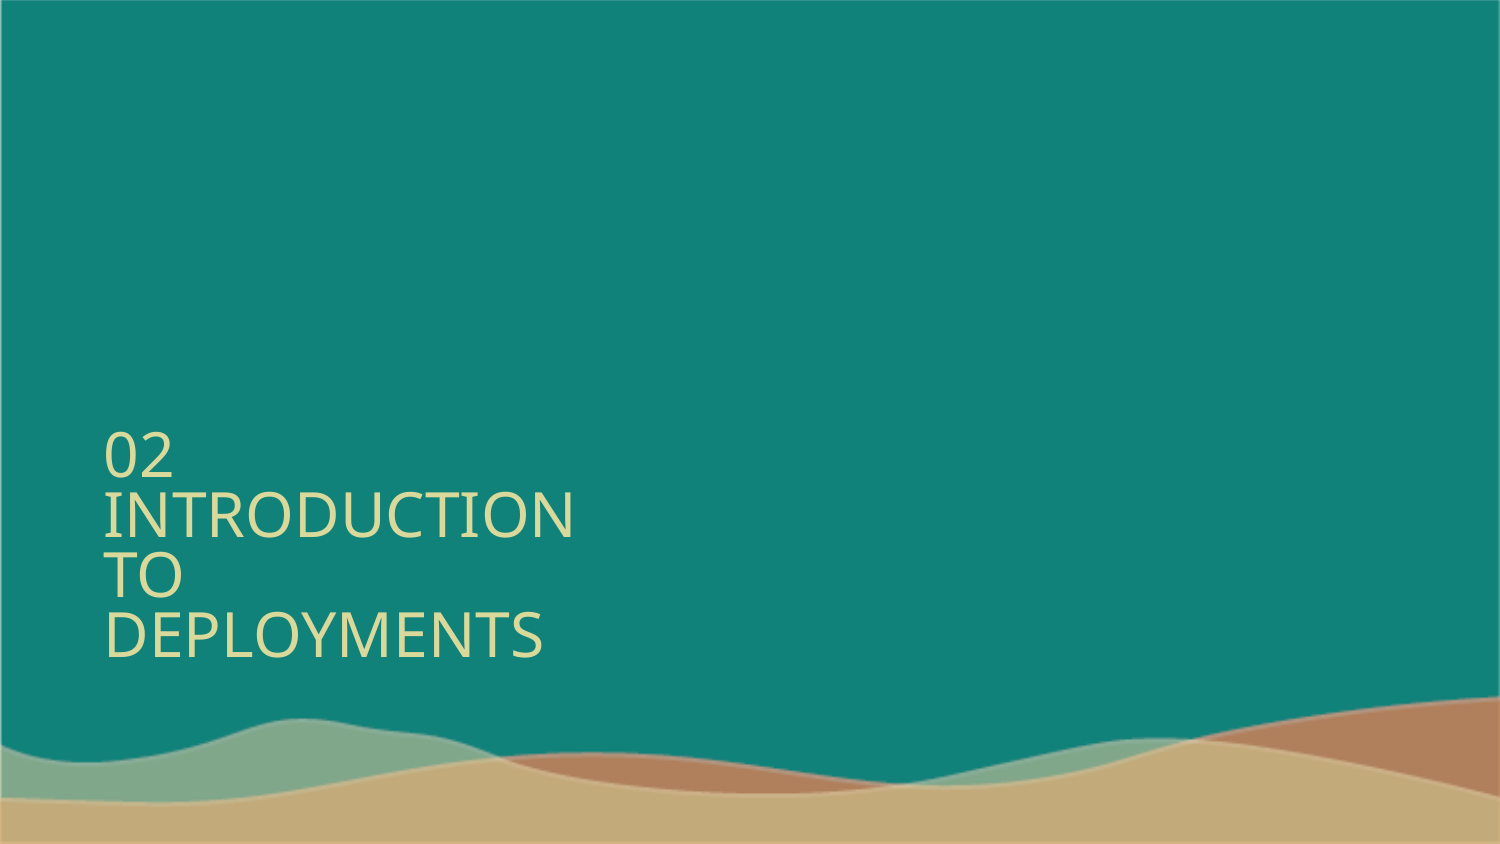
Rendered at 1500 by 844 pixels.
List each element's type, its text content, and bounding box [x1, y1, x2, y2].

picture [0, 0, 1500, 844]
title 02 INTRODUCTION TO DEPLOYMENTS [88, 380, 702, 718]
